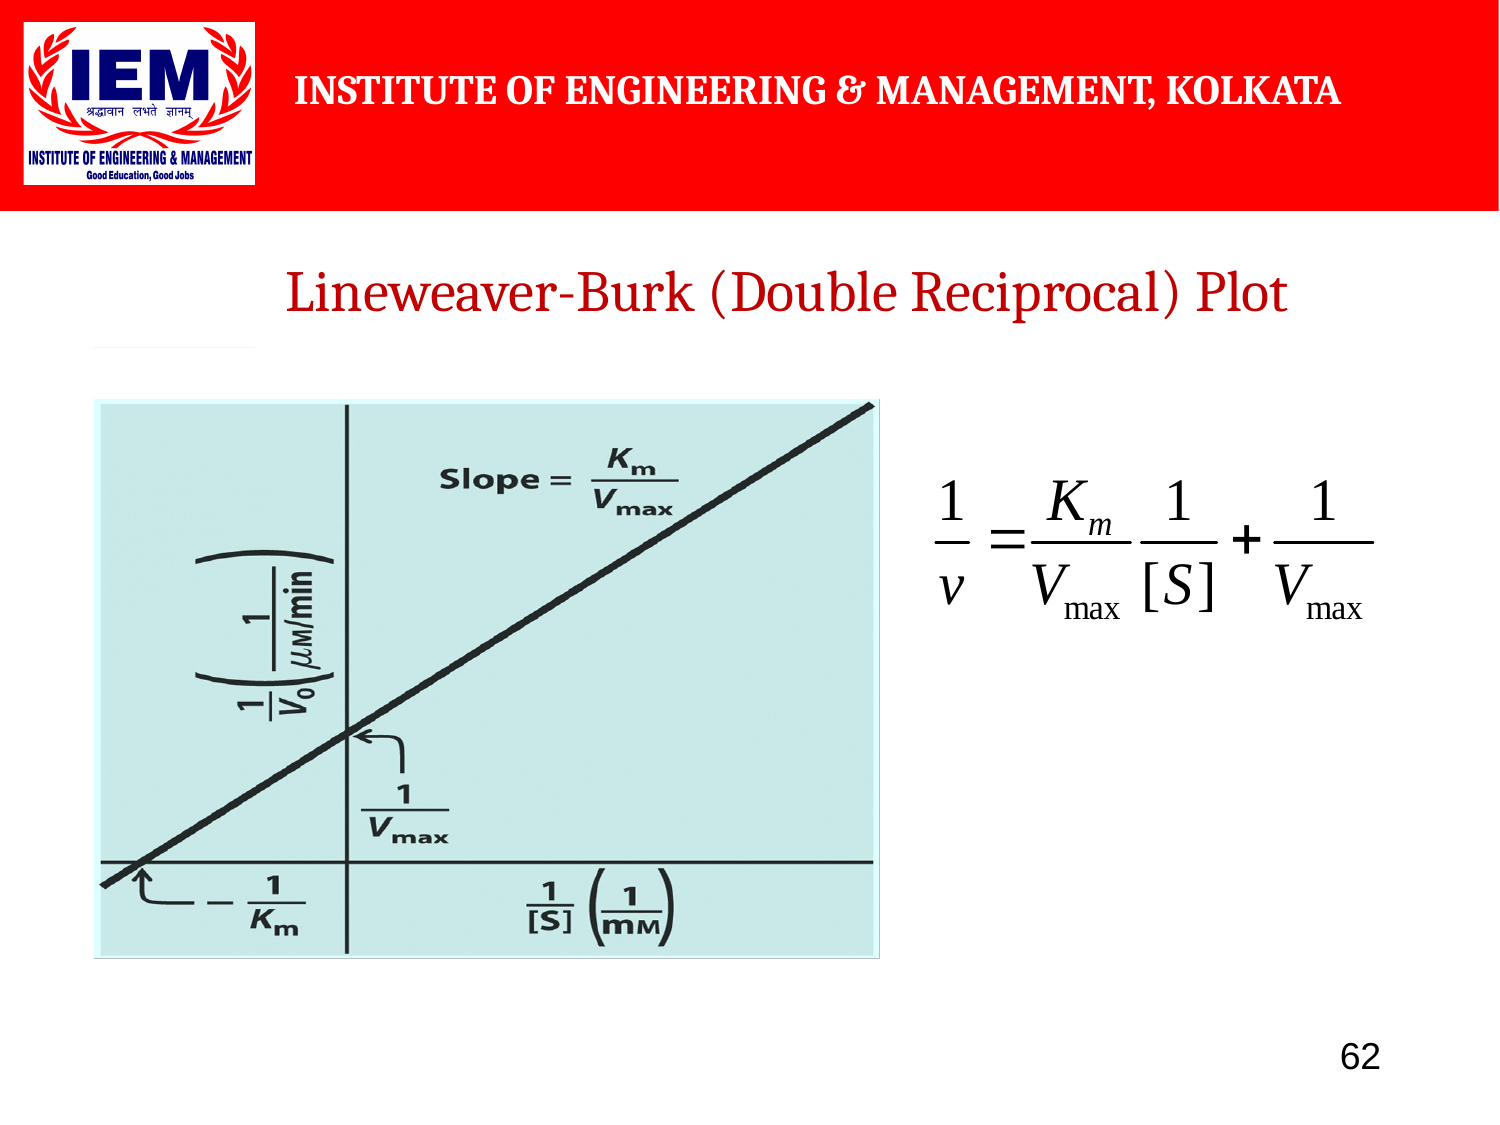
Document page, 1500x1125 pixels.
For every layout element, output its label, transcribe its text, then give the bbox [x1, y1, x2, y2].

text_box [925, 462, 1385, 633]
title Lineweaver-Burk (Double Reciprocal) Plot [75, 246, 1500, 434]
picture [23, 22, 255, 185]
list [93, 398, 880, 960]
